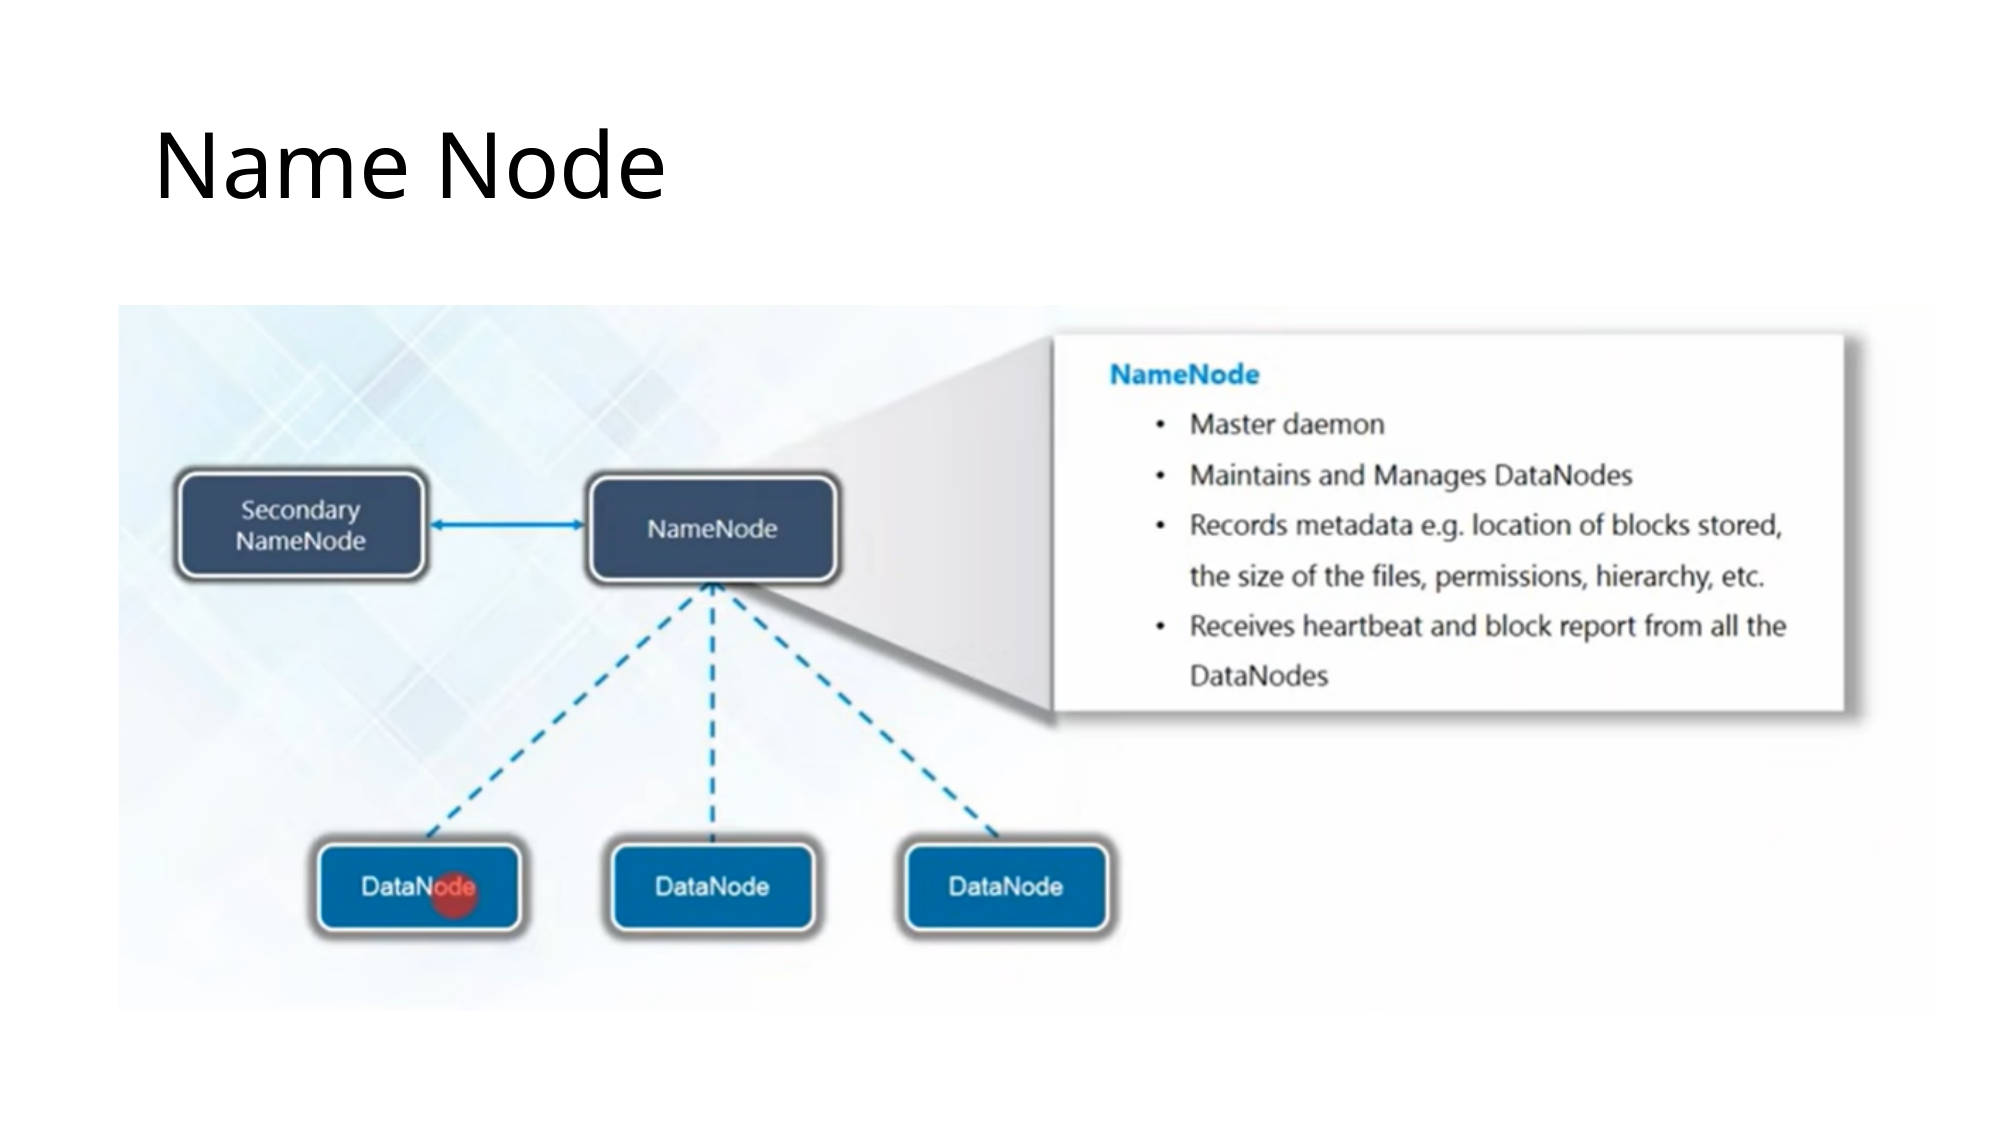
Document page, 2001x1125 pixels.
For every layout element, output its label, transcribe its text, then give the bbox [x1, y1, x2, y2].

title Name Node [137, 59, 1863, 278]
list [118, 305, 1935, 1011]
